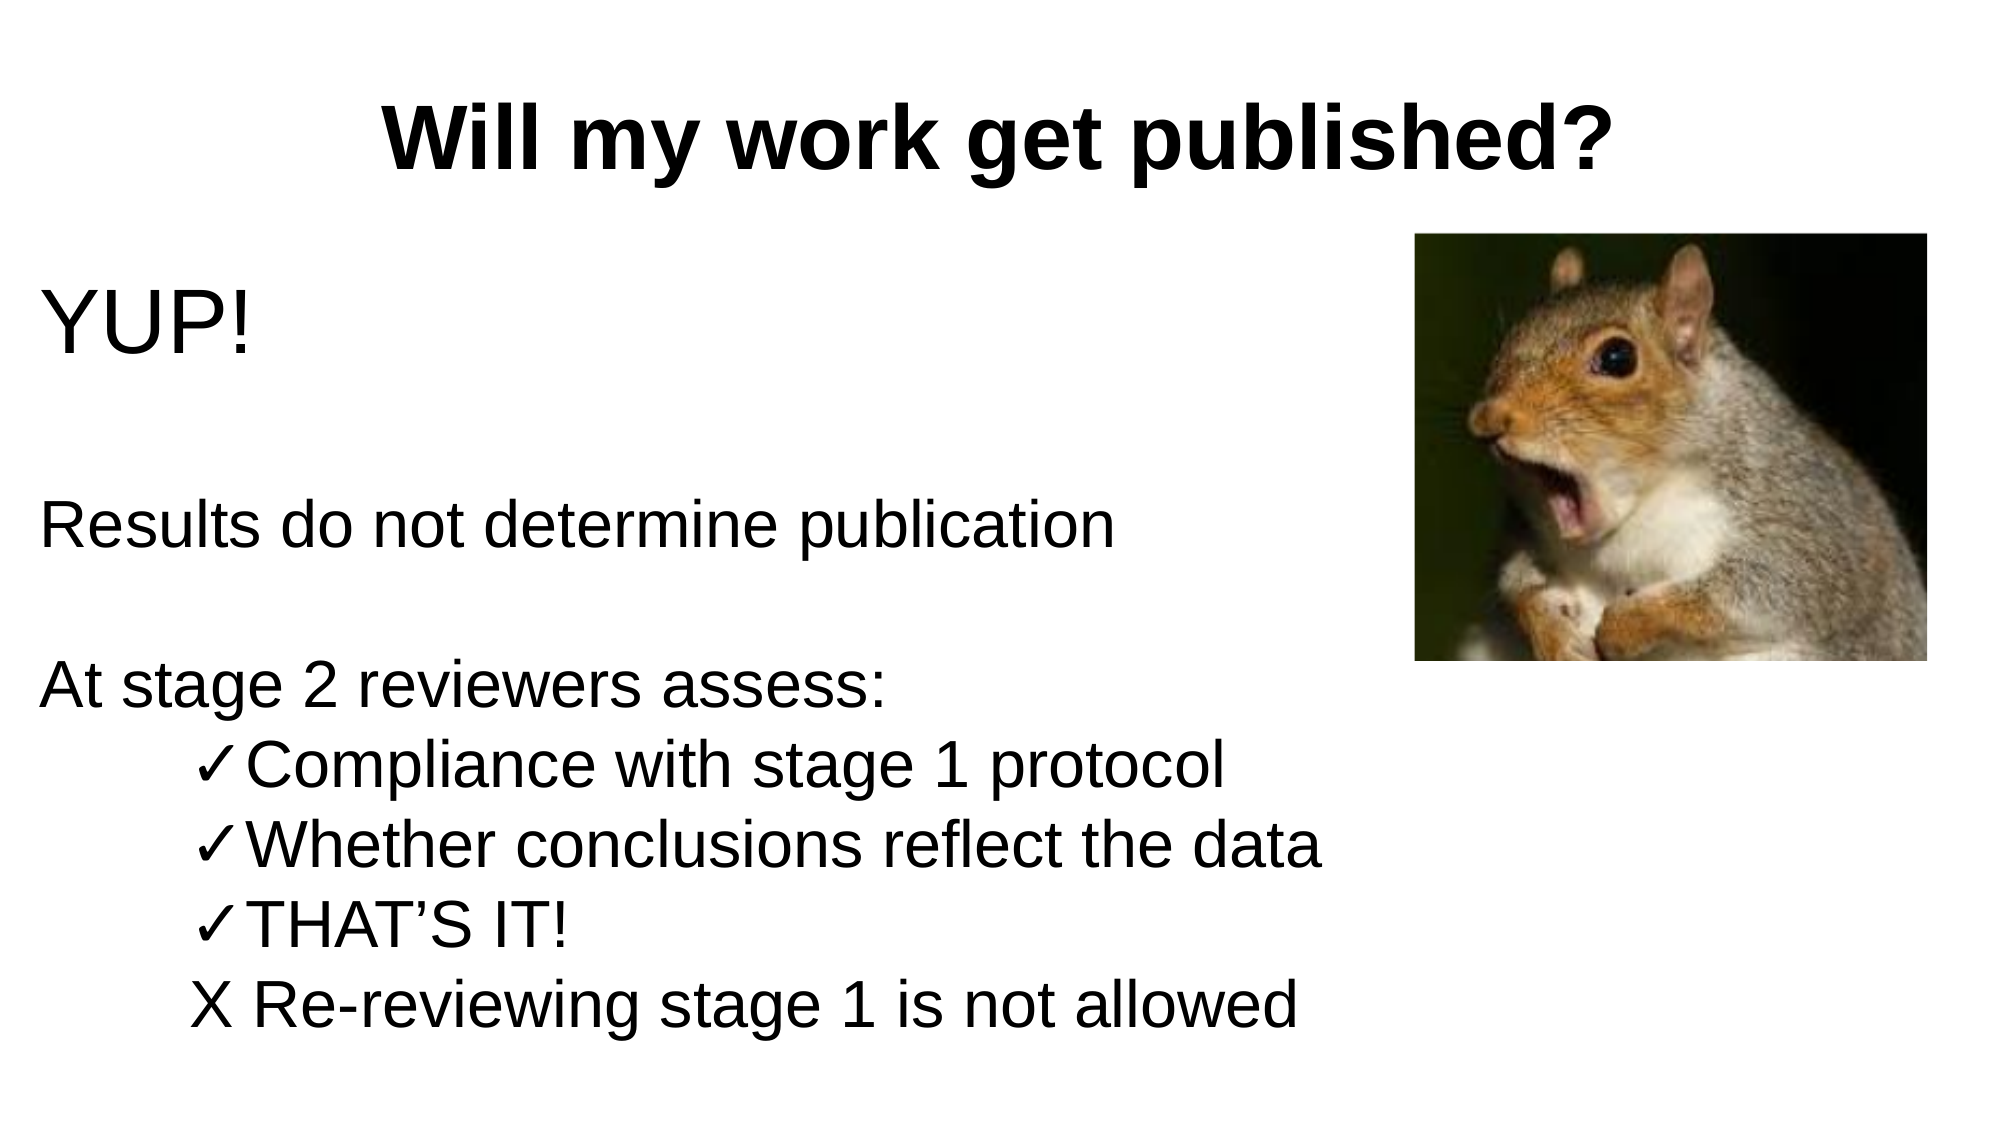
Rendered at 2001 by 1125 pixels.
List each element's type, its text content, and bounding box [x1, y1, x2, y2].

text_box YUP! Results do not determine publication At stage 2 reviewers assess: ✓Compliance with stage 1 protocol ✓Whether conclusions reflect the data ✓THAT’S IT! X Re-reviewing stage 1 is not allowed [24, 253, 2000, 1049]
title Will my work get published? [137, 31, 1863, 249]
picture [1414, 208, 1928, 661]
